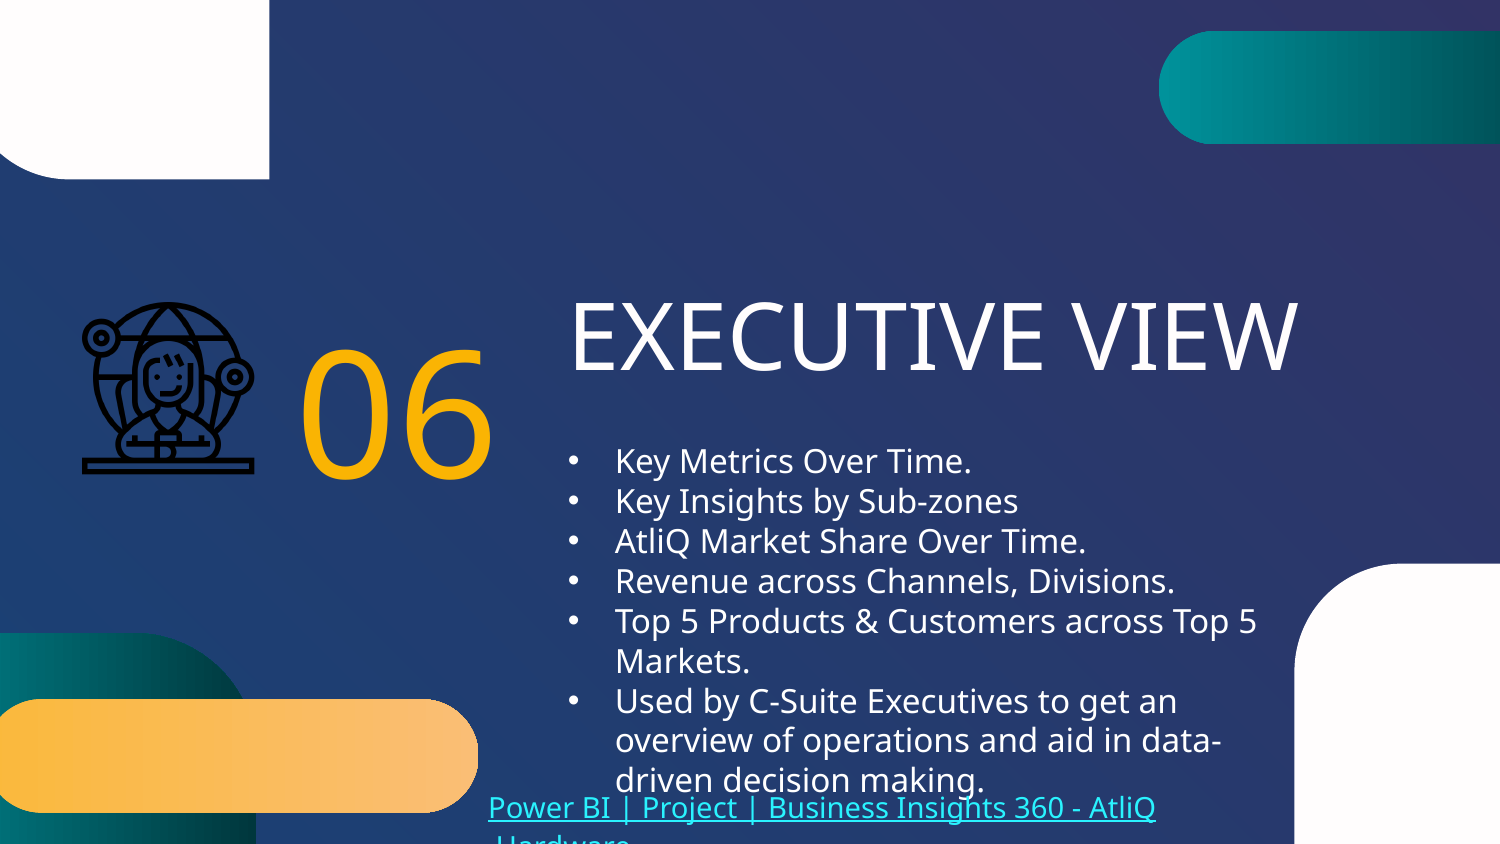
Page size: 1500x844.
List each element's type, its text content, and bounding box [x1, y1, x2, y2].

text_box Power BI | Project | Business Insights 360 - AtliQ Hardware [473, 781, 1313, 844]
picture [78, 299, 257, 477]
title 06 [256, 321, 538, 494]
subtitle Key Metrics Over Time. Key Insights by Sub-zones AtliQ Market Share Over Time. Revenue across Channels, Divisions. Top 5 Products & Customers across Top 5 Markets. Used by C-Suite Executives to get an overview of operations and aid in data-driven decision making. [552, 421, 1308, 781]
title EXECUTIVE VIEW [552, 247, 1500, 420]
